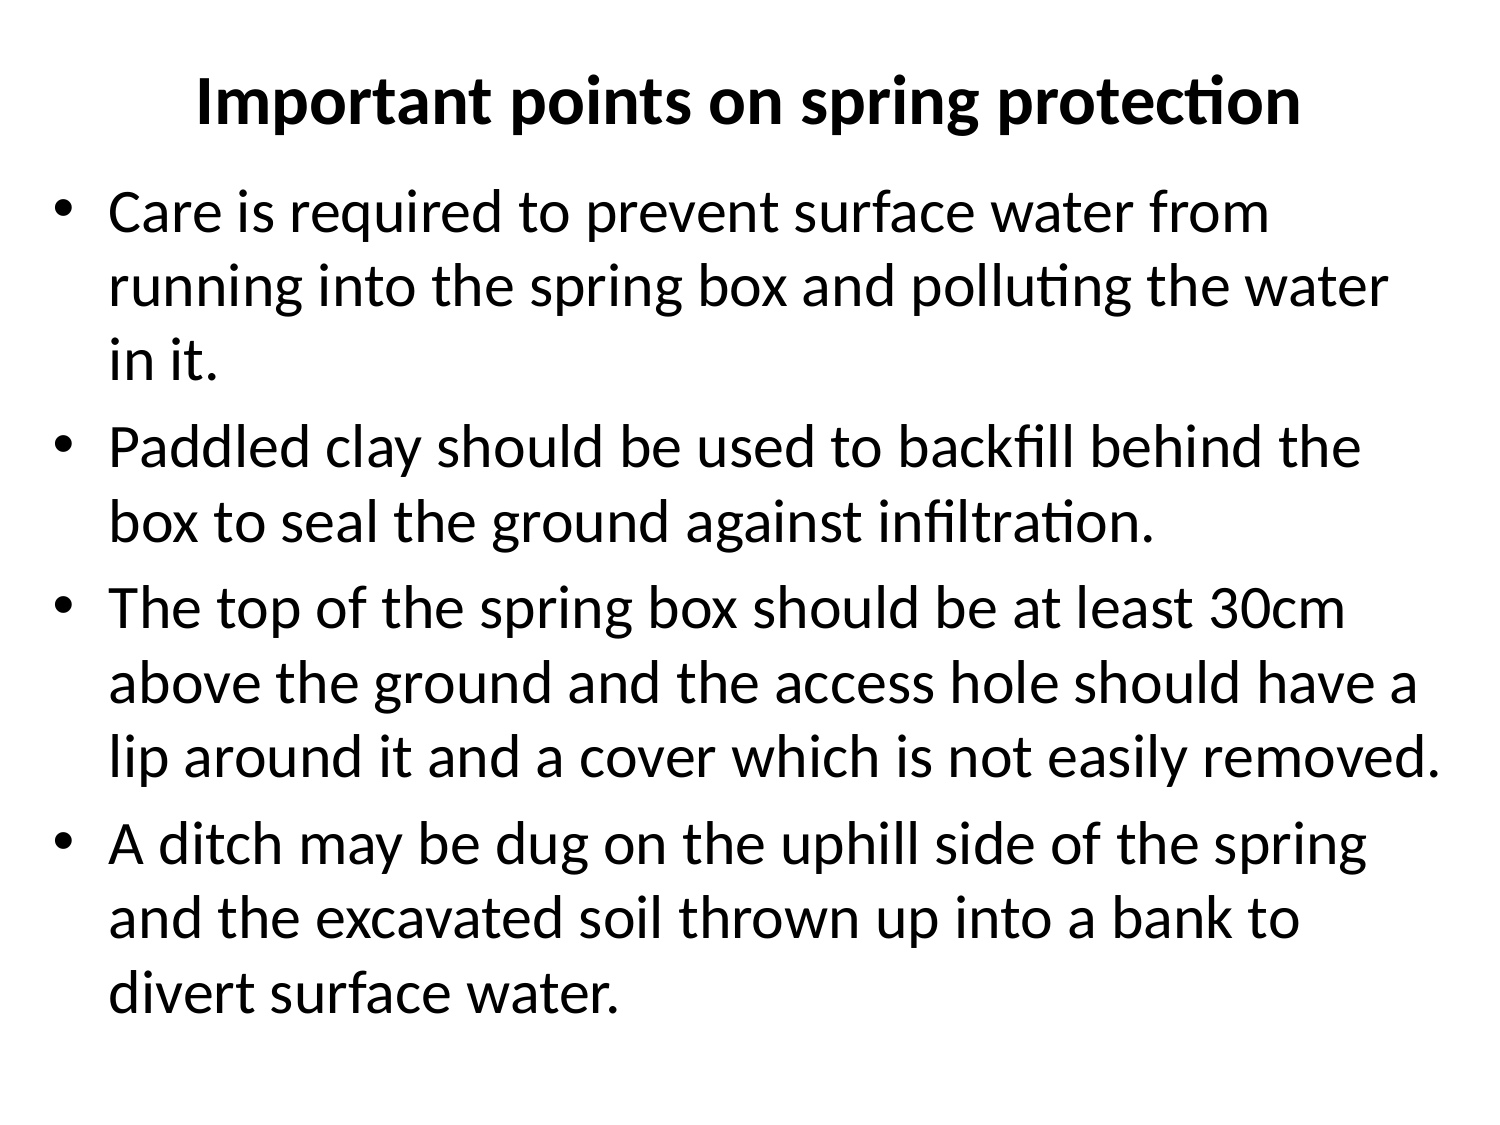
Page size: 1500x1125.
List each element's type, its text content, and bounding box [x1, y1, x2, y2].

title Important points on spring protection [75, 45, 1425, 162]
list Care is required to prevent surface water from running into the spring box and polluting the water in it. Paddled clay should be used to backfill behind the box to seal the ground against infiltration. The top of the spring box should be at least 30cm above the ground and the access hole should have a lip around it and a cover which is not easily removed. A ditch may be dug on the uphill side of the spring and the excavated soil thrown up into a bank to divert surface water. [37, 162, 1463, 1100]
